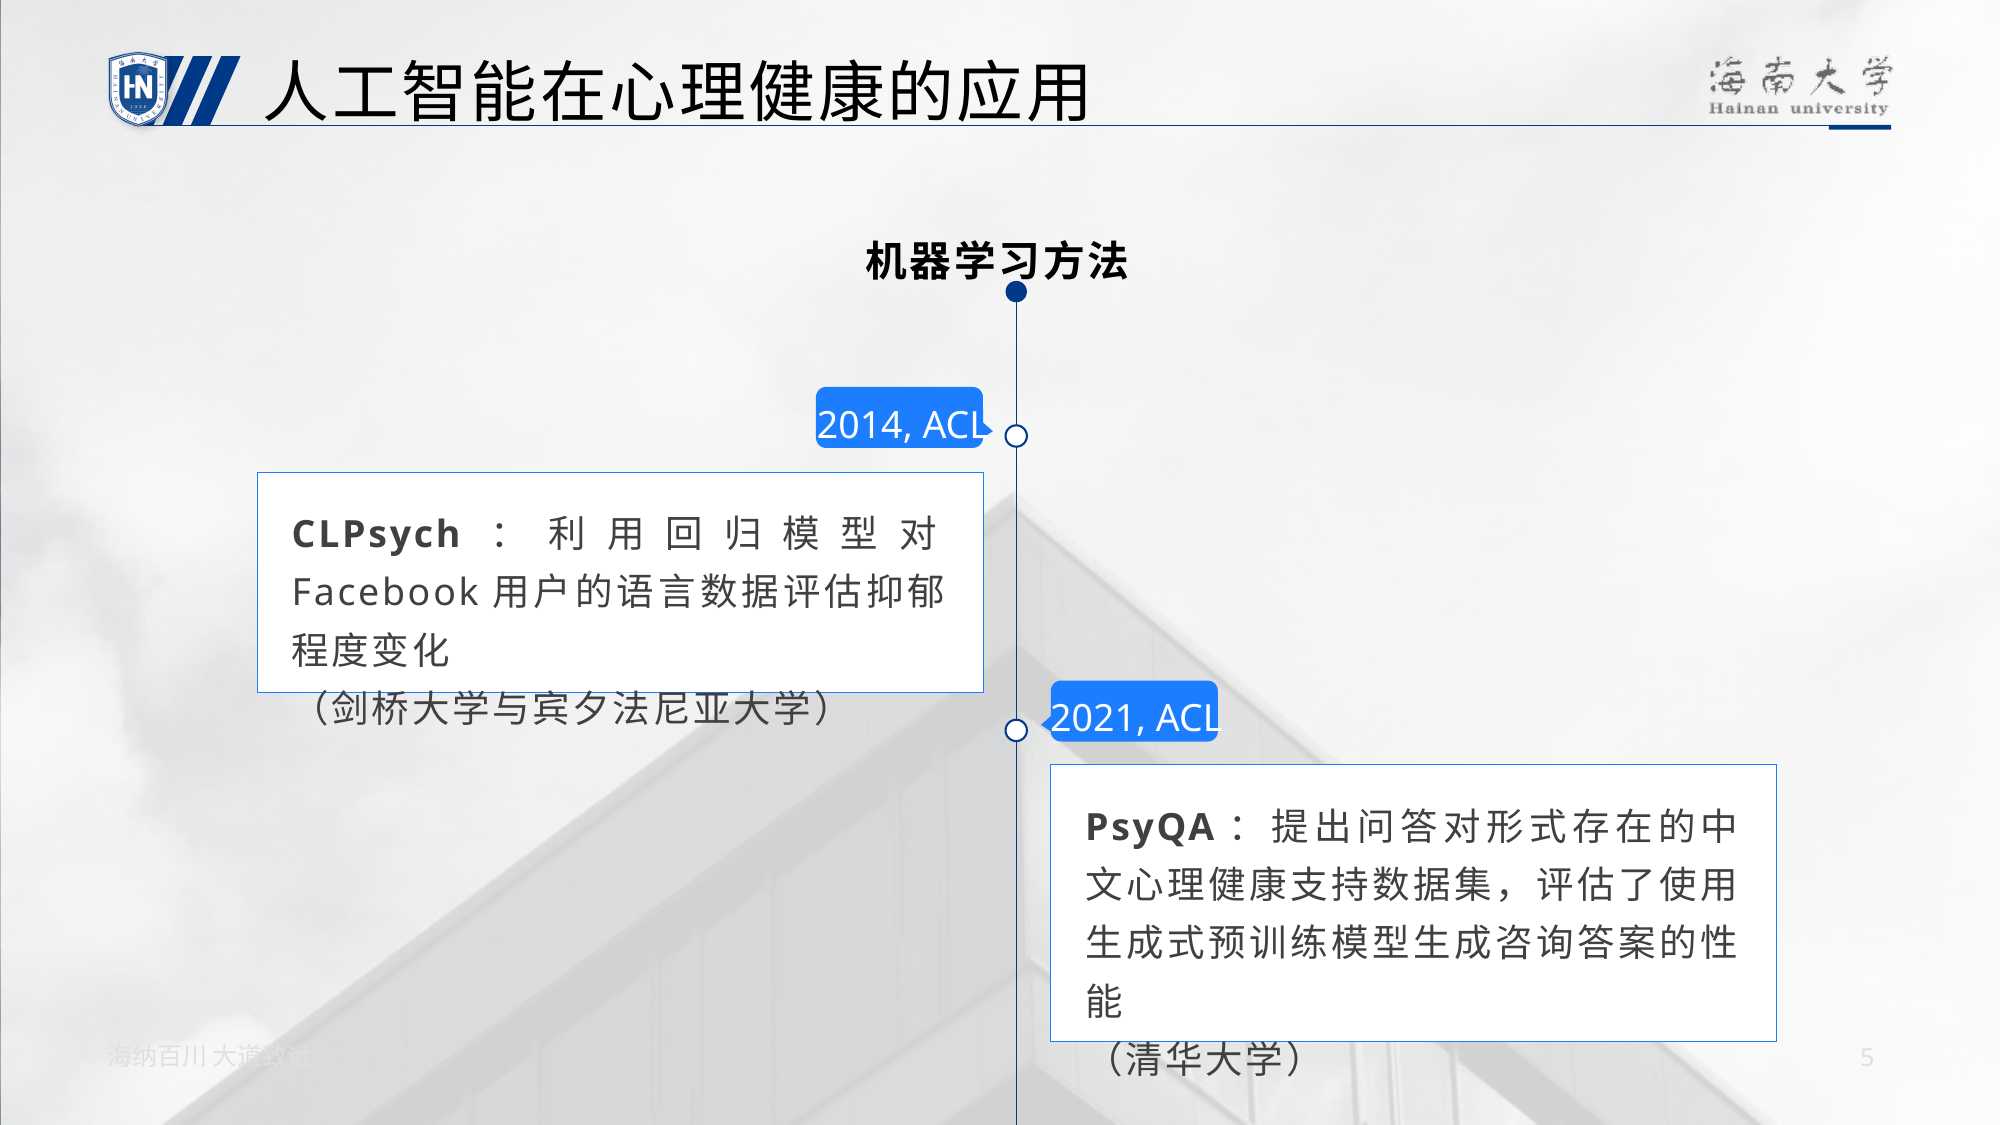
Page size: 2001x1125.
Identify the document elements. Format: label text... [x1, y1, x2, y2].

text_box PsyQA：提出问答对形式存在的中文心理健康支持数据集，评估了使用生成式预训练模型生成咨询答案的性能 （清华大学） [1085, 781, 1742, 1089]
text_box [1004, 292, 1016, 304]
text_box 2014, ACL [815, 379, 1005, 454]
text_box 机器学习方法 [802, 212, 1207, 292]
slide_number 5 [1812, 1028, 1890, 1089]
text_box [1017, 424, 1028, 448]
list 人工智能在心理健康的应用 [247, 51, 1111, 135]
text_box [1049, 764, 1778, 1042]
text_box [256, 471, 984, 693]
text_box [1039, 716, 1049, 732]
text_box [1017, 292, 1028, 304]
text_box [1005, 424, 1016, 448]
text_box [1004, 718, 1016, 743]
text_box [1017, 718, 1028, 743]
footer 海纳百川 大道致远 [92, 1028, 361, 1089]
picture [104, 46, 173, 130]
text_box CLPsych：利用回归模型对Facebook用户的语言数据评估抑郁程度变化 （剑桥大学与宾夕法尼亚大学） [291, 489, 949, 738]
text_box 2021, ACL [1049, 673, 1239, 747]
